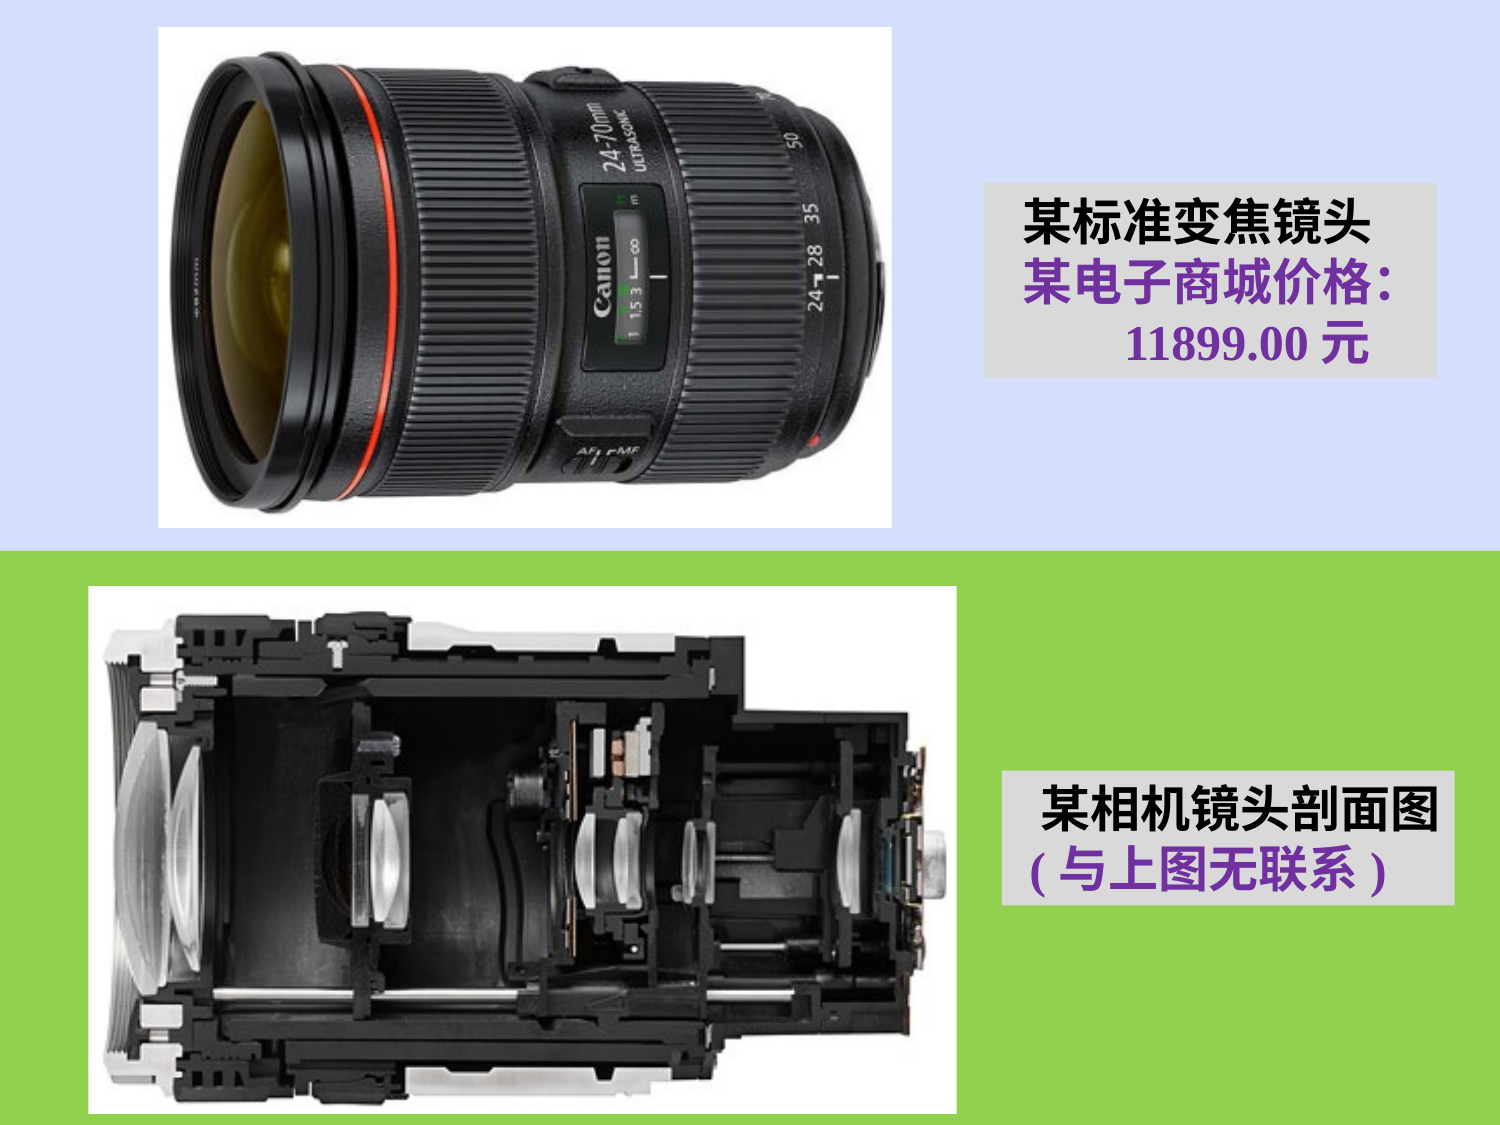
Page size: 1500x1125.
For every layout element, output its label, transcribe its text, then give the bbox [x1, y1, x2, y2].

picture [88, 586, 957, 1114]
text_box 某相机镜头剖面图 (与上图无联系) [1001, 770, 1455, 906]
text_box [0, 0, 1500, 550]
text_box 某标准变焦镜头 某电子商城价格： 11899.00元 [984, 182, 1438, 378]
text_box [0, 550, 1500, 1125]
picture [158, 27, 892, 528]
